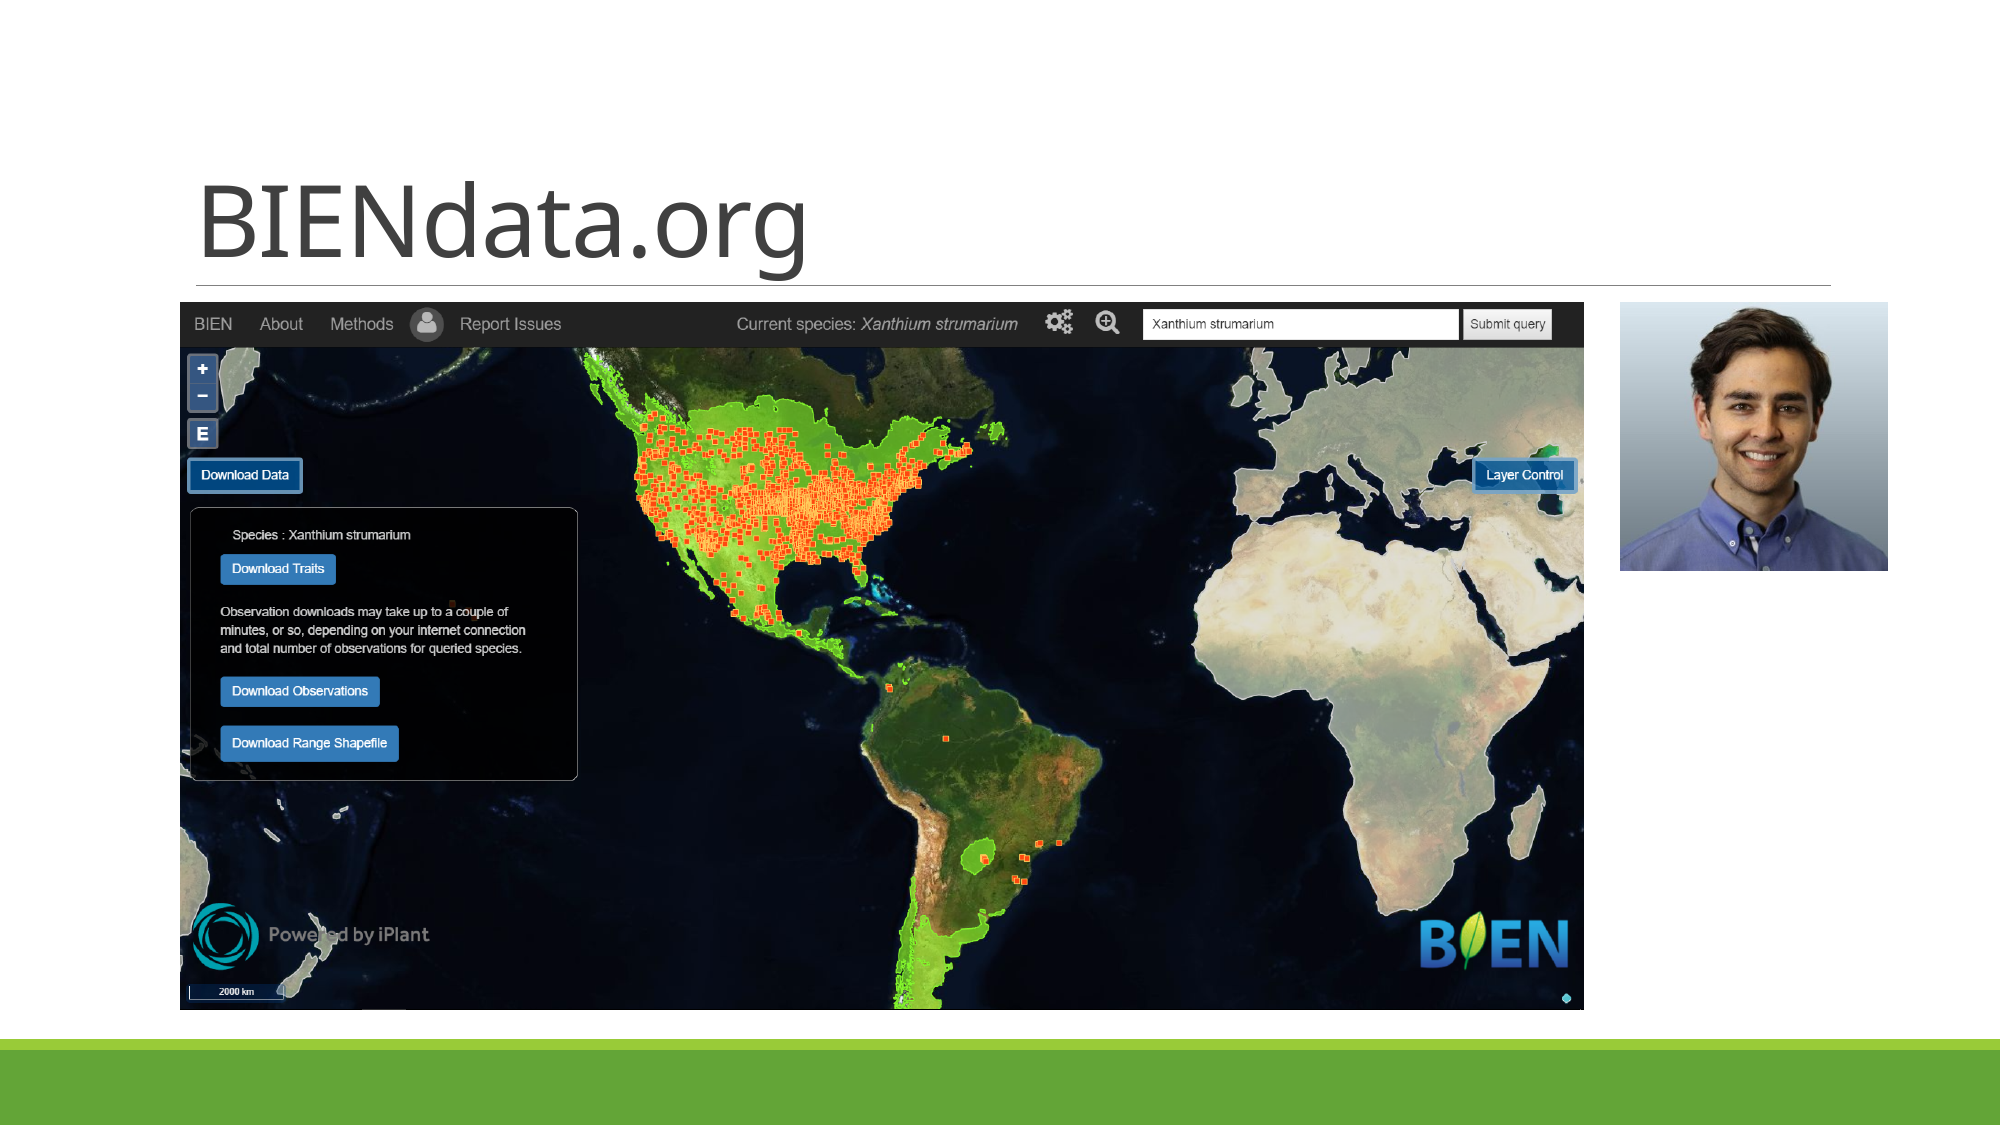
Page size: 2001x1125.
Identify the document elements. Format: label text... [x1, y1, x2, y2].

picture [1619, 302, 1889, 571]
picture [179, 302, 1585, 1010]
title BIENdata.org [180, 47, 1830, 285]
